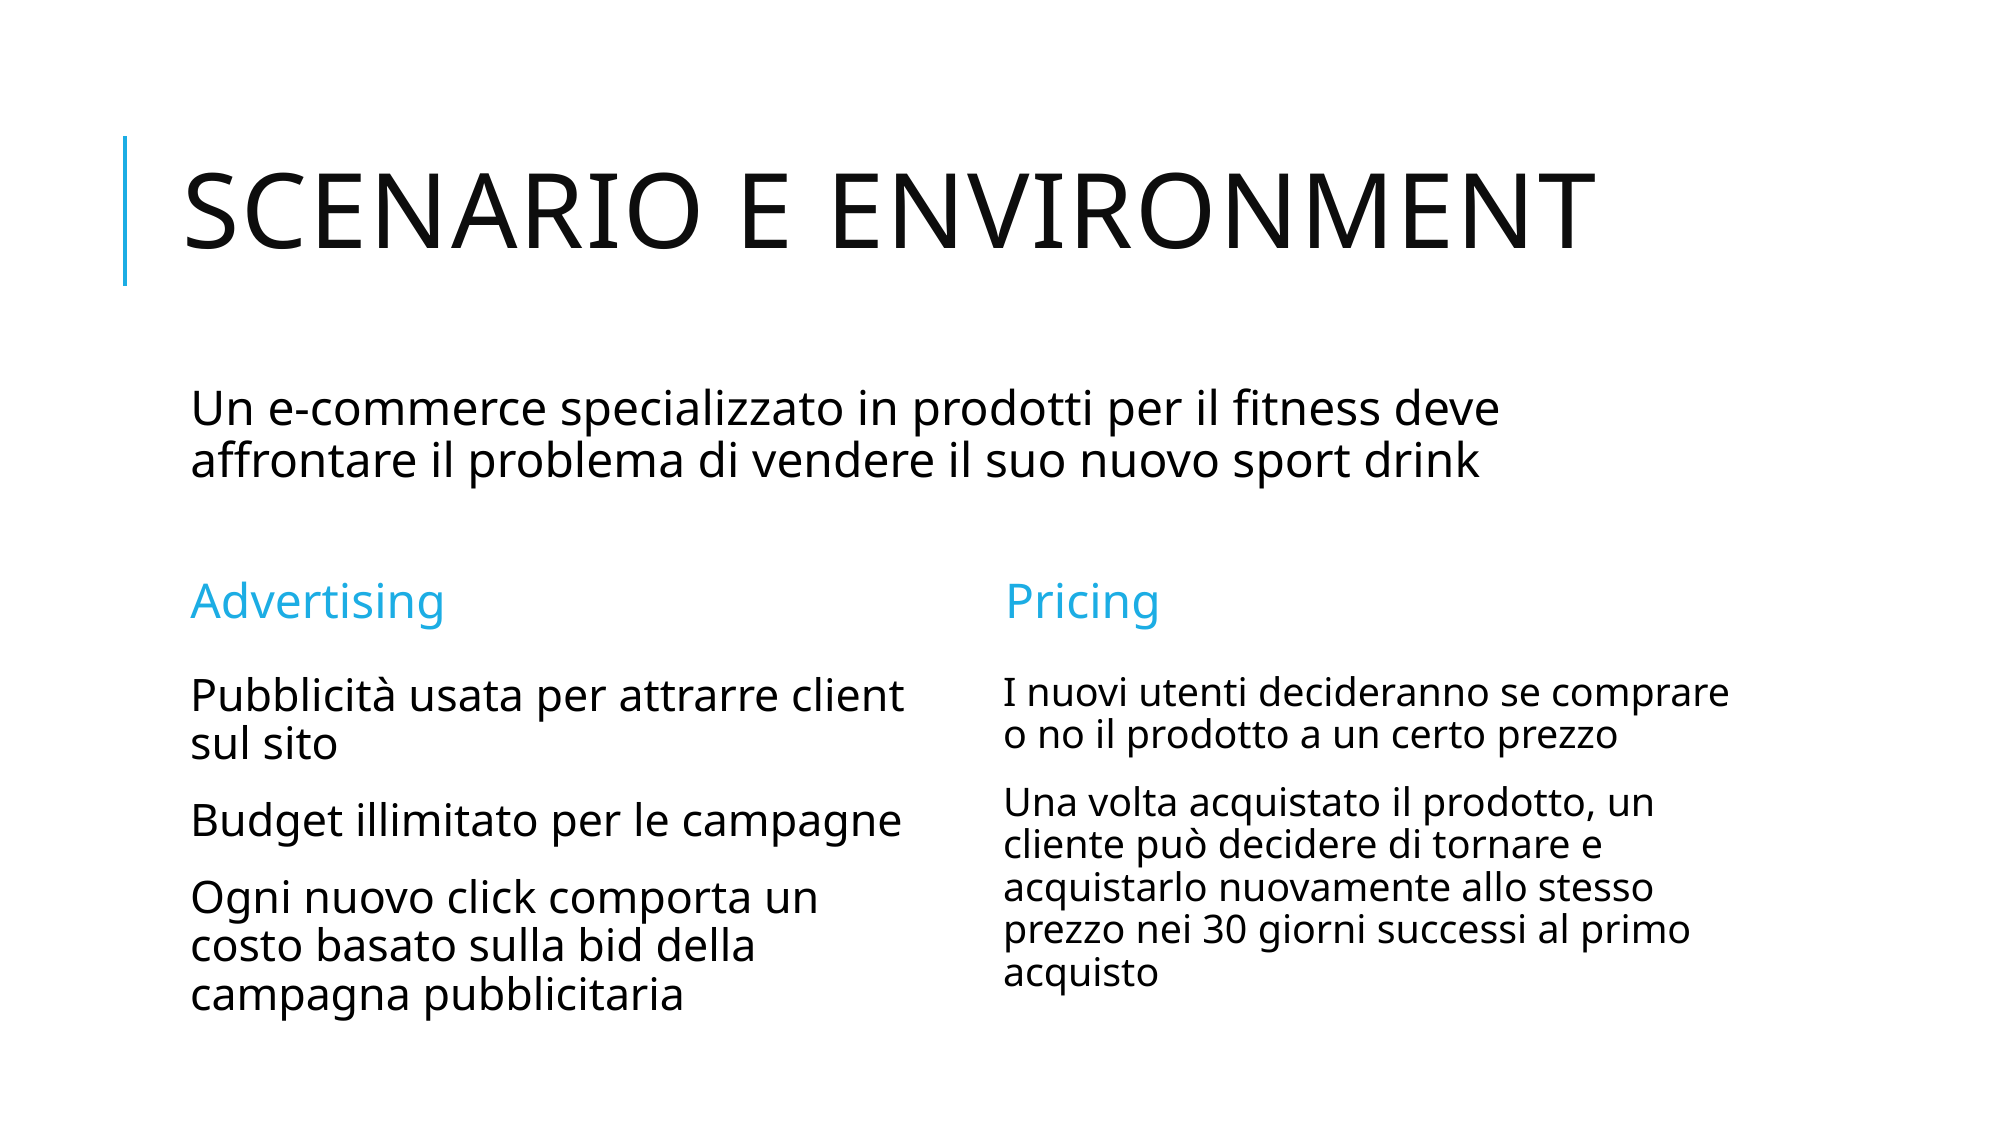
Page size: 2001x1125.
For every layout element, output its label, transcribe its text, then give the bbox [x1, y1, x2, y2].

title Scenario e environment [168, 96, 1763, 342]
text_box Un e-commerce specializzato in prodotti per il fitness deve affrontare il problema di vendere il suo nuovo sport drink [167, 374, 1763, 497]
list Pricing [982, 535, 1763, 664]
list Pubblicità usata per attrarre client sul sito Budget illimitato per le campagne Ogni nuovo click comporta un costo basato sulla bid della campagna pubblicitaria [168, 664, 948, 1029]
list Advertising [168, 535, 948, 664]
list I nuovi utenti decideranno se comprare o no il prodotto a un certo prezzo Una volta acquistato il prodotto, un cliente può decidere di tornare e acquistarlo nuovamente allo stesso prezzo nei 30 giorni successi al primo acquisto [982, 664, 1763, 1029]
